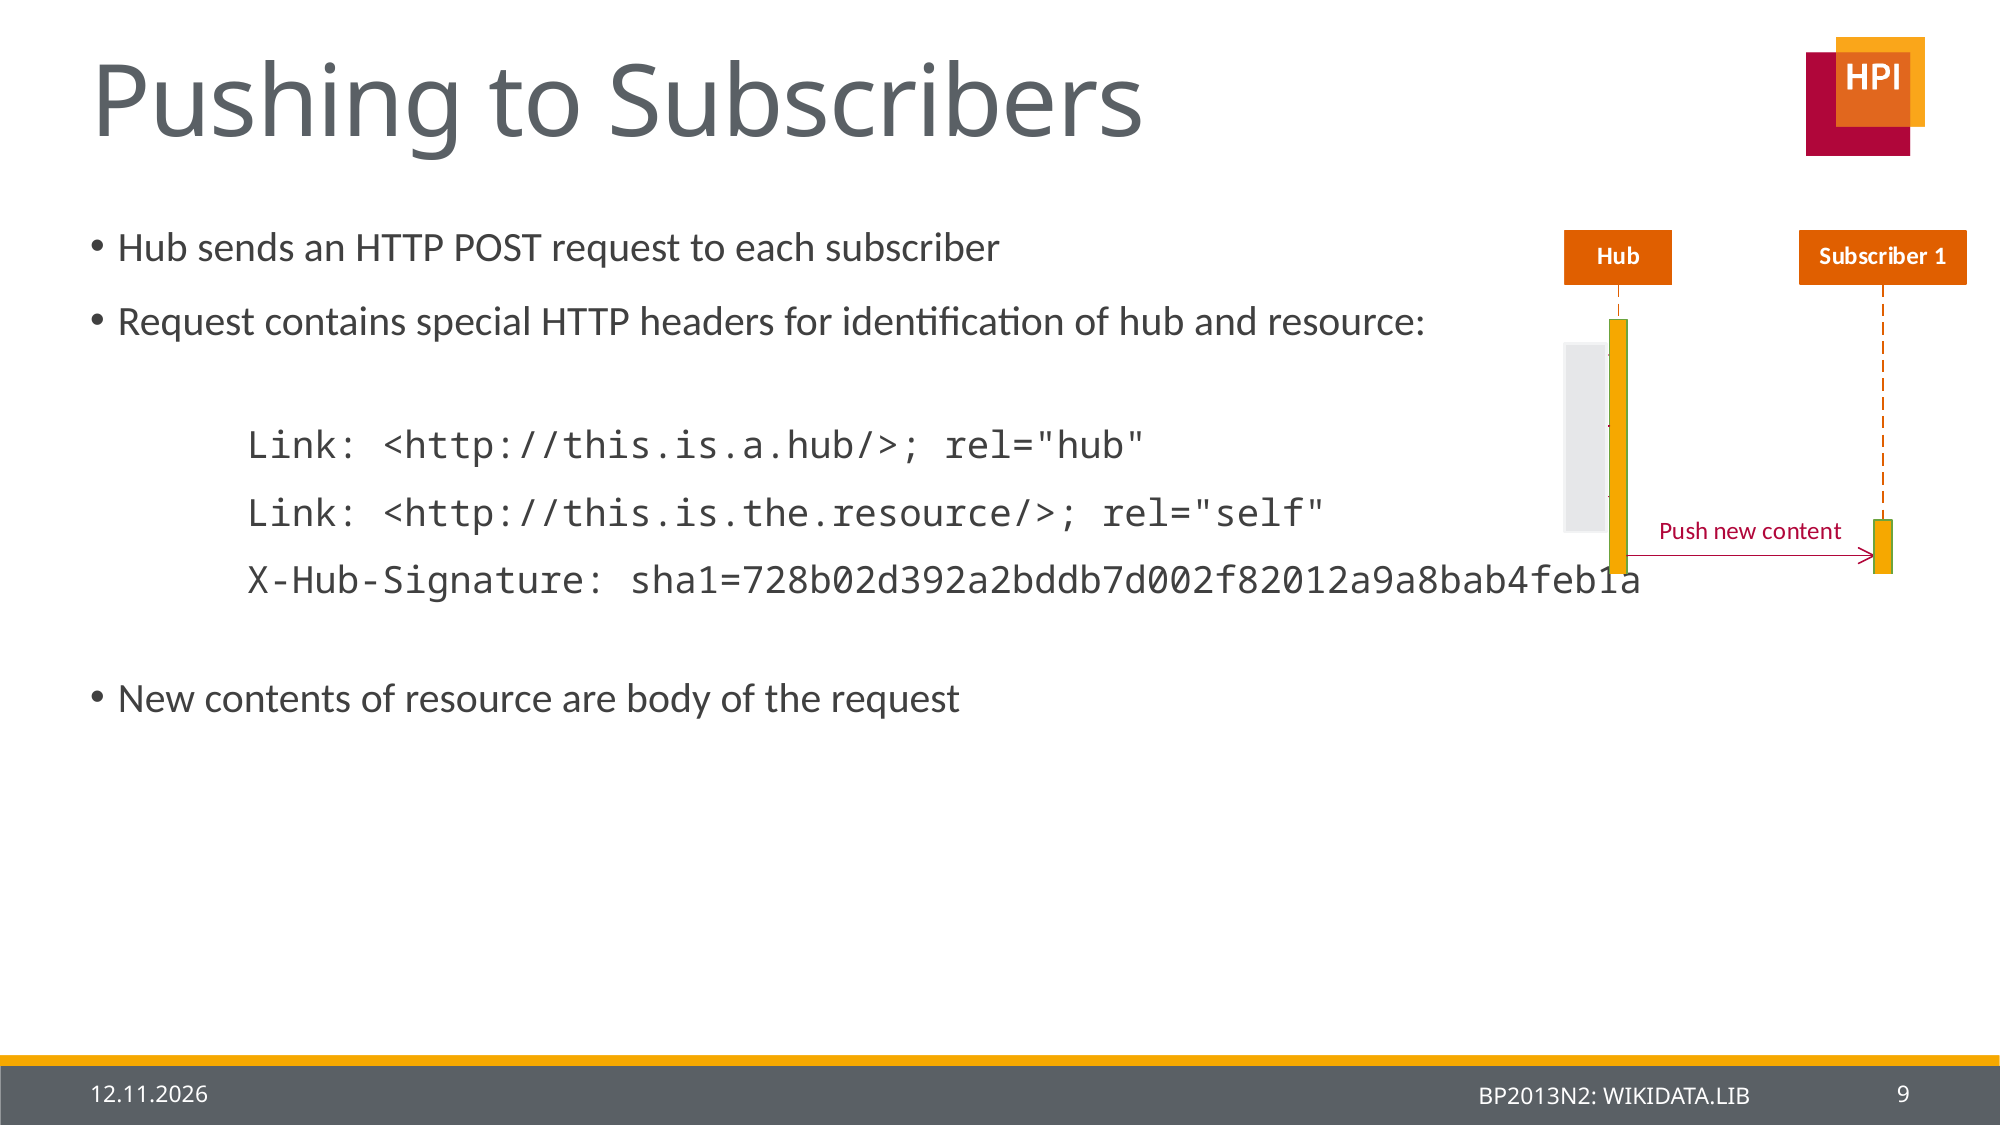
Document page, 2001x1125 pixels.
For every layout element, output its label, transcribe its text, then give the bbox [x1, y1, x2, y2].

list Hub sends an HTTP POST request to each subscriber Request contains special HTTP headers for identification of hub and resource: Link: <http://this.is.a.hub/>; rel="hub" Link: <http://this.is.the.resource/>; rel="self" X-Hub-Signature: sha1=728b02d392a2bddb7d002f82012a9a8bab4feb1a New contents of resource are body of the request [75, 217, 1925, 997]
picture [1806, 37, 1925, 156]
slide_number 9 [1768, 1065, 1926, 1125]
picture [1563, 227, 1968, 575]
footer BP2013N2: WIKIDATA.LIB [241, 1065, 1766, 1125]
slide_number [75, 1065, 233, 1125]
title Pushing to Subscribers [75, 0, 1732, 165]
